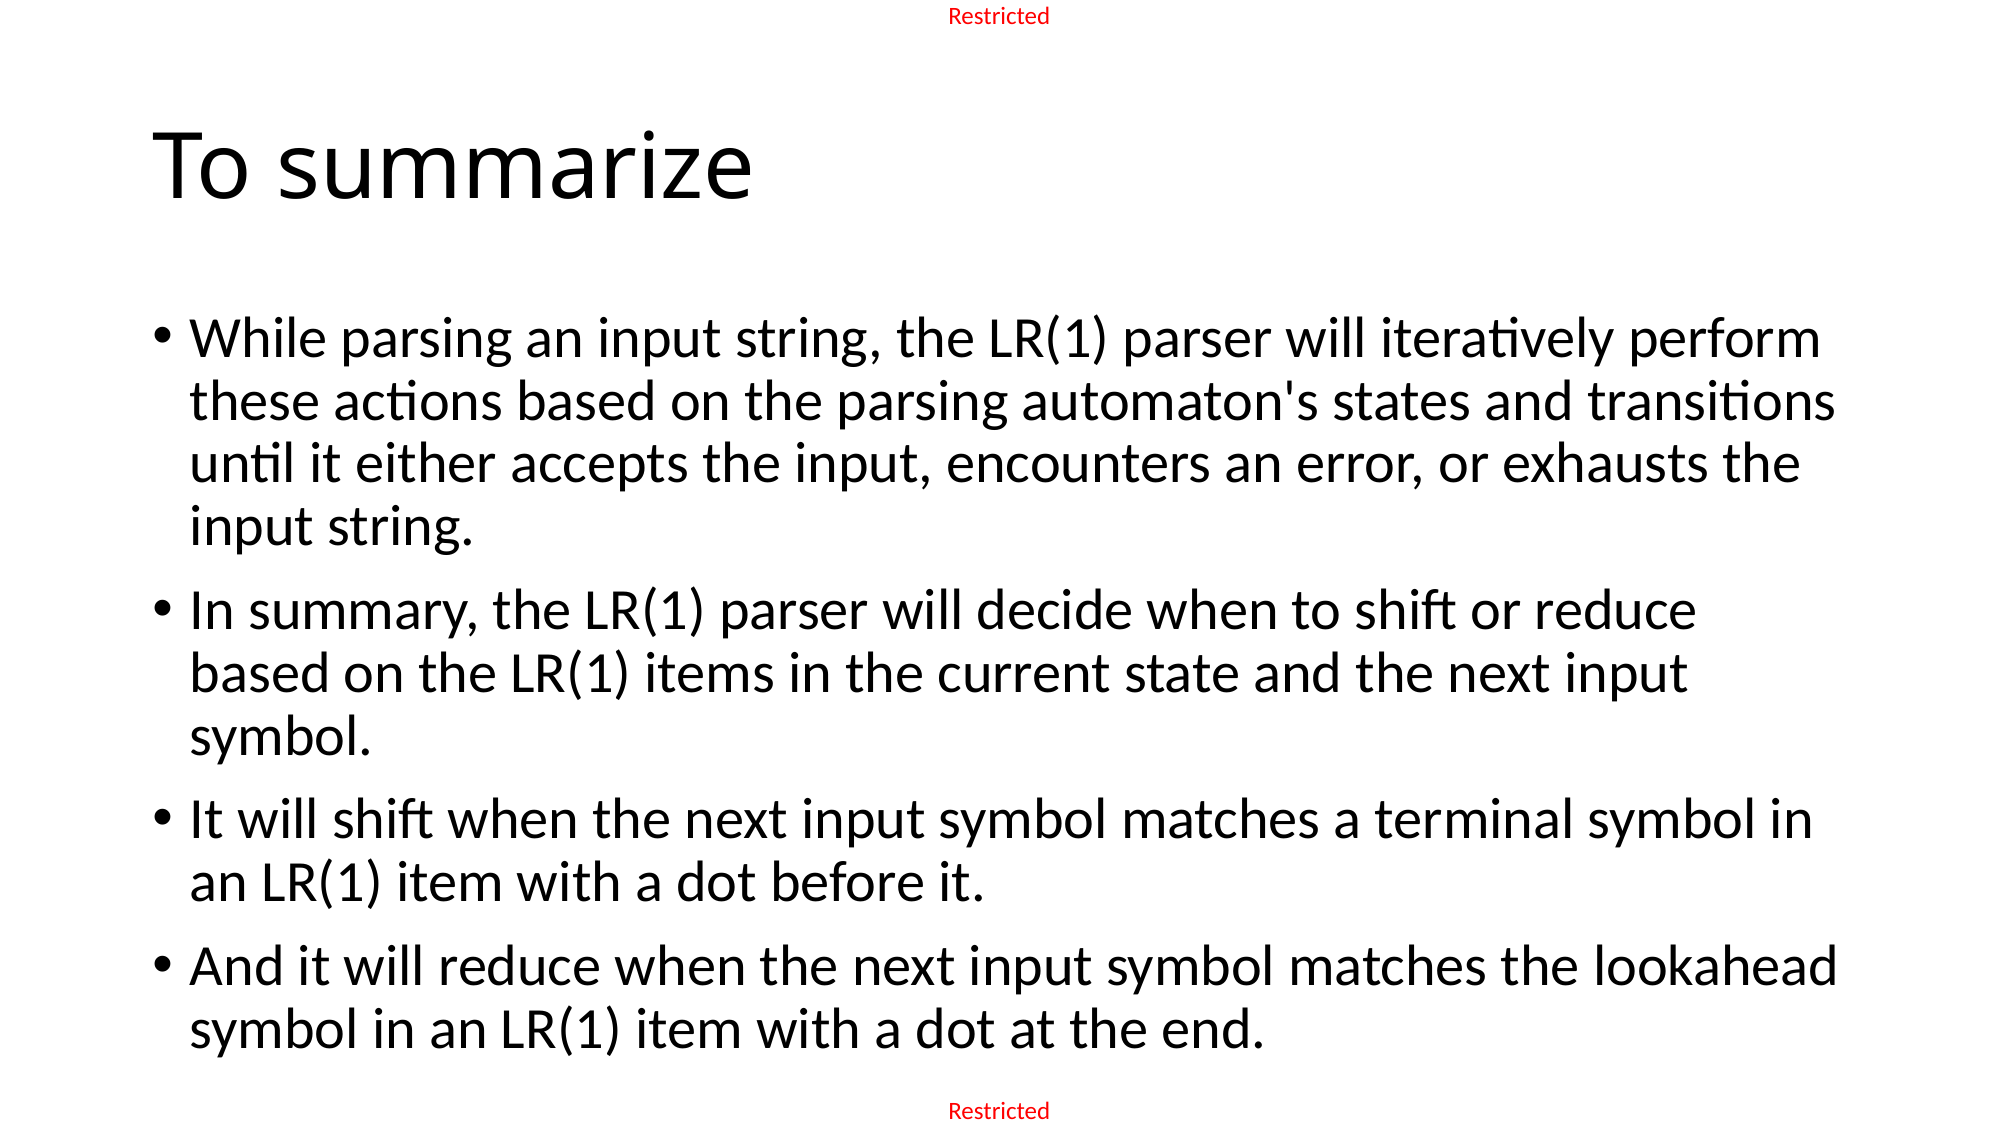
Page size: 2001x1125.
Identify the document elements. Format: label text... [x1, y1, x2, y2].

list While parsing an input string, the LR(1) parser will iteratively perform these actions based on the parsing automaton's states and transitions until it either accepts the input, encounters an error, or exhausts the input string. In summary, the LR(1) parser will decide when to shift or reduce based on the LR(1) items in the current state and the next input symbol. It will shift when the next input symbol matches a terminal symbol in an LR(1) item with a dot before it. And it will reduce when the next input symbol matches the lookahead symbol in an LR(1) item with a dot at the end. [137, 299, 1863, 1125]
title To summarize [137, 59, 1863, 278]
